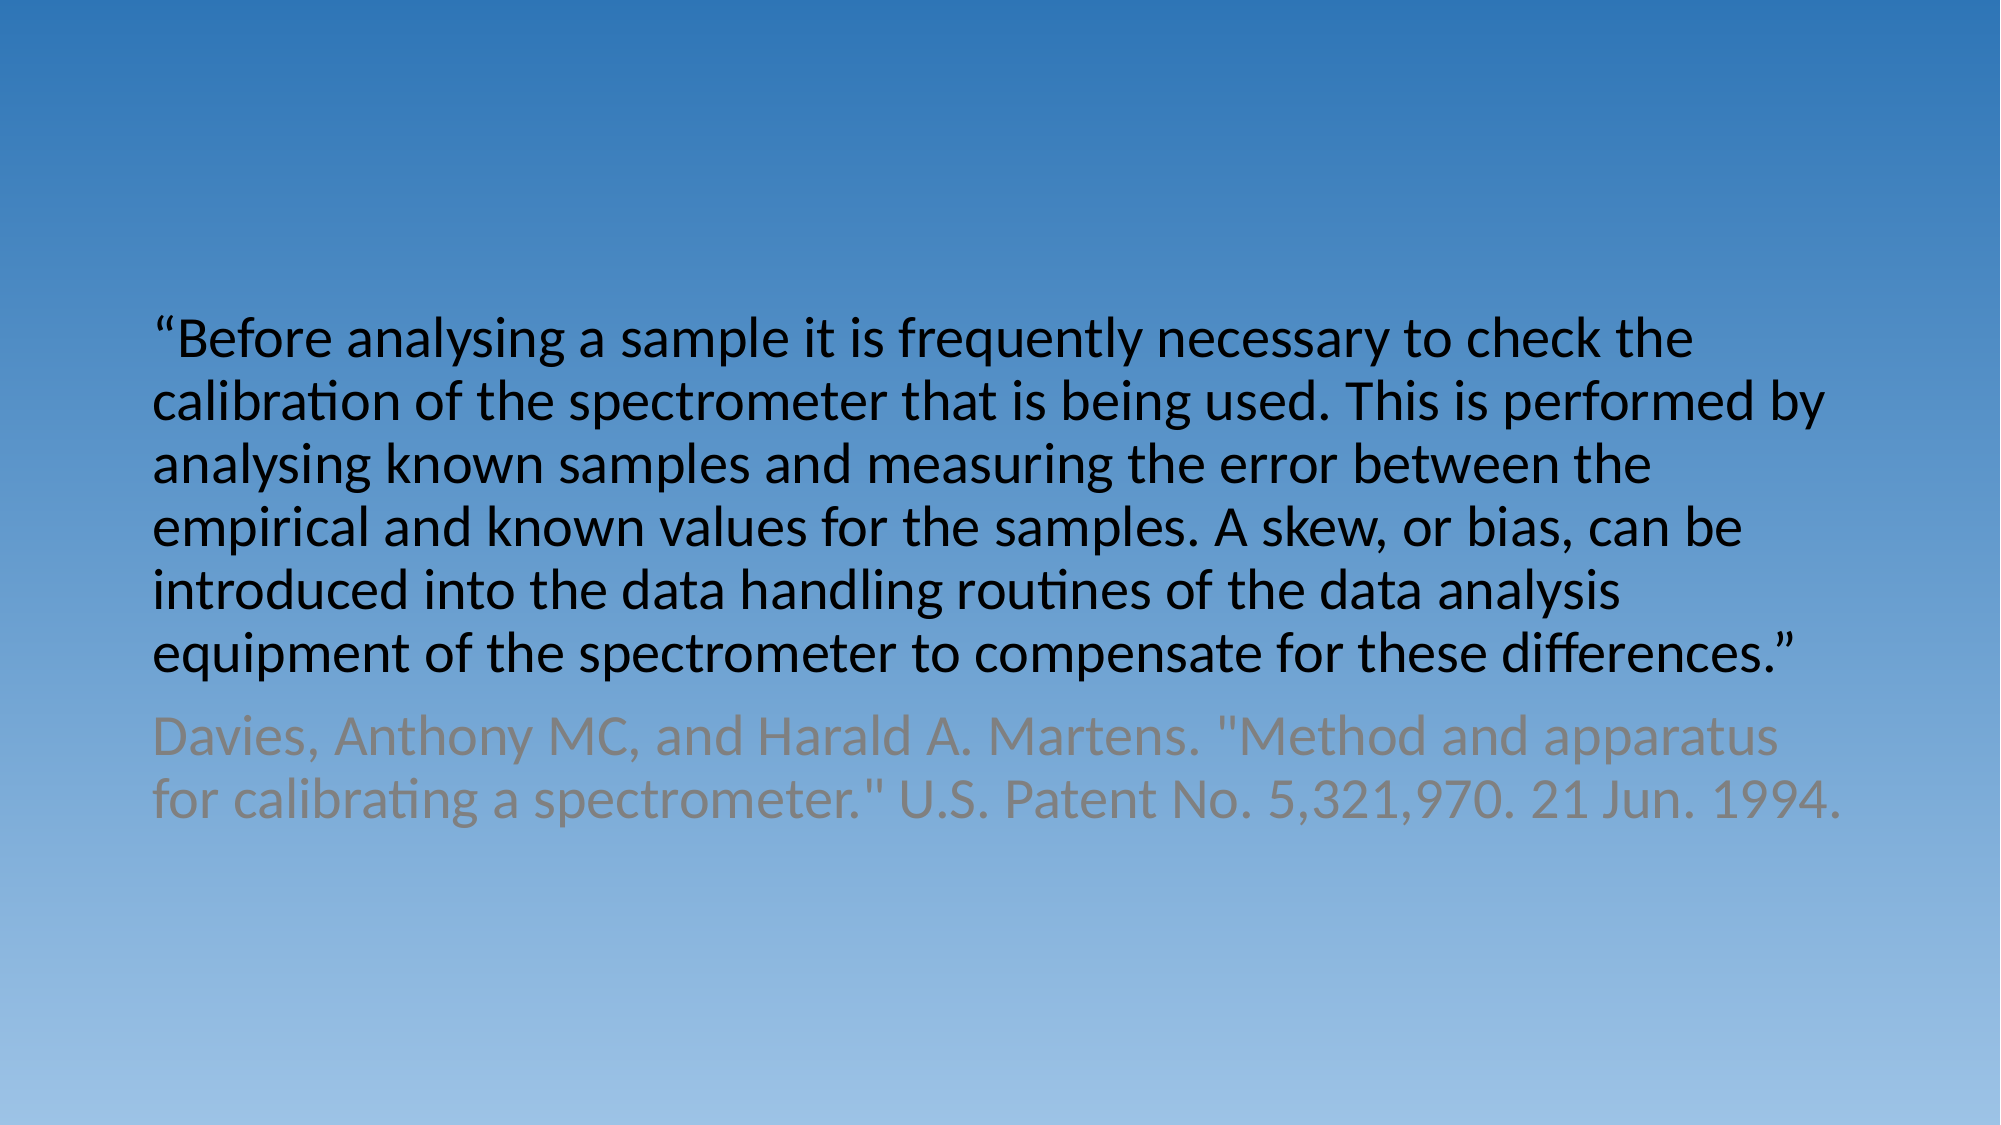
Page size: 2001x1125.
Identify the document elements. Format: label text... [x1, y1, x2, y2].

list “Before analysing a sample it is frequently necessary to check the calibration of the spectrometer that is being used. This is performed by analysing known samples and measuring the error between the empirical and known values for the samples. A skew, or bias, can be introduced into the data handling routines of the data analysis equipment of the spectrometer to compensate for these differences.” Davies, Anthony MC, and Harald A. Martens. "Method and apparatus for calibrating a spectrometer." U.S. Patent No. 5,321,970. 21 Jun. 1994. [137, 299, 1863, 1014]
